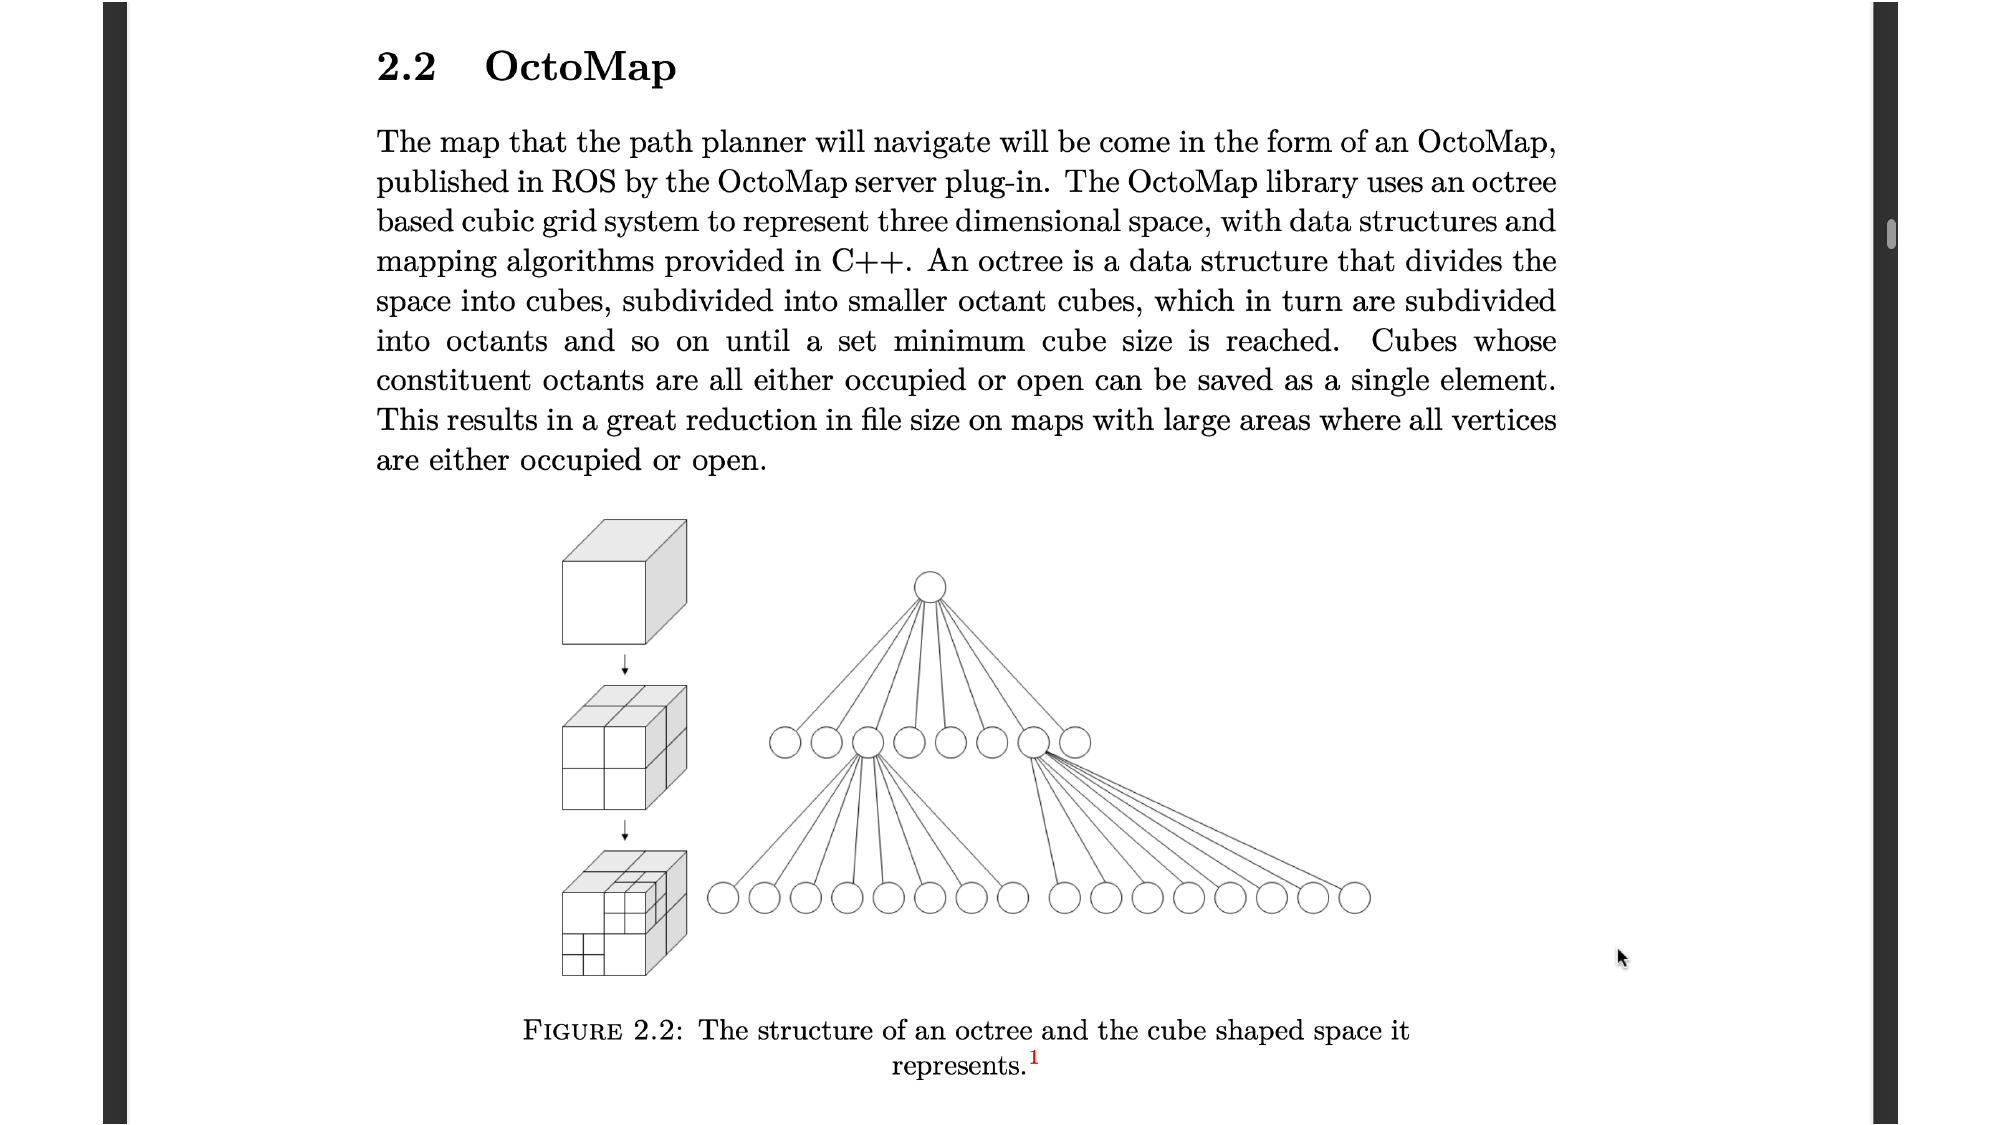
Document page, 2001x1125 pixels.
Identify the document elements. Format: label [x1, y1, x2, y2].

list [102, 1, 1898, 1124]
